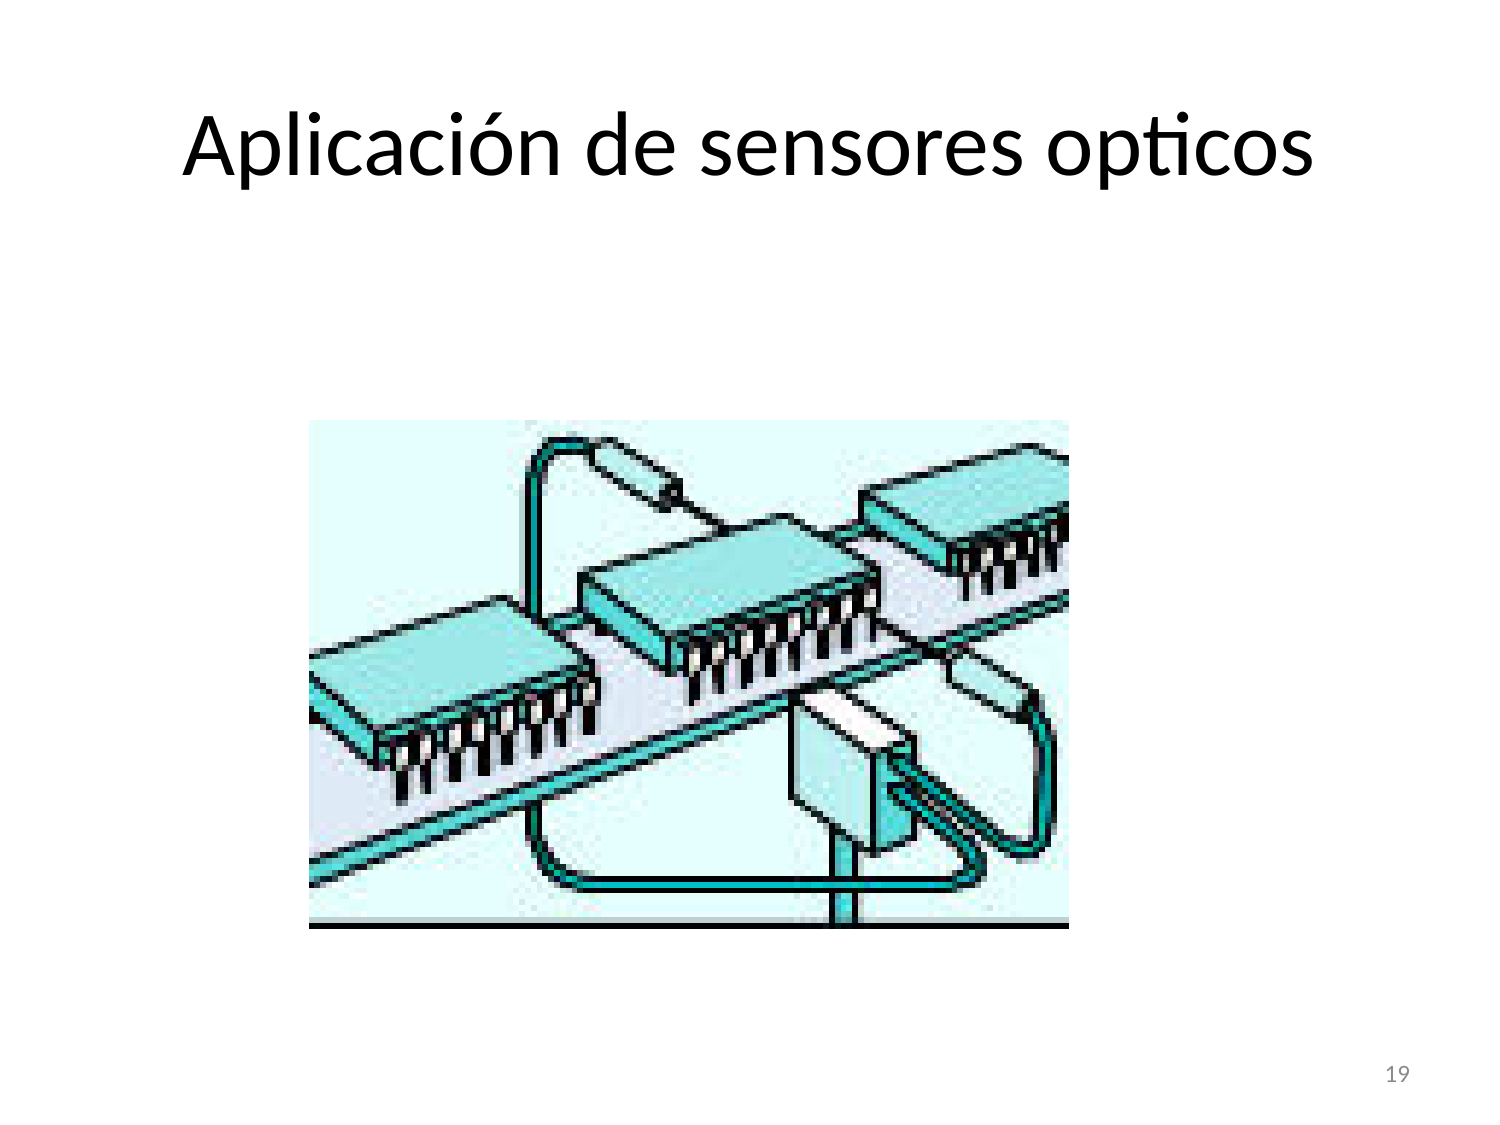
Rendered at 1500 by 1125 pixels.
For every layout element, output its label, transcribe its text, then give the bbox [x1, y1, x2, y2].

title Aplicación de sensores opticos [75, 45, 1425, 233]
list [308, 420, 1070, 929]
slide_number 19 [1074, 1042, 1425, 1103]
